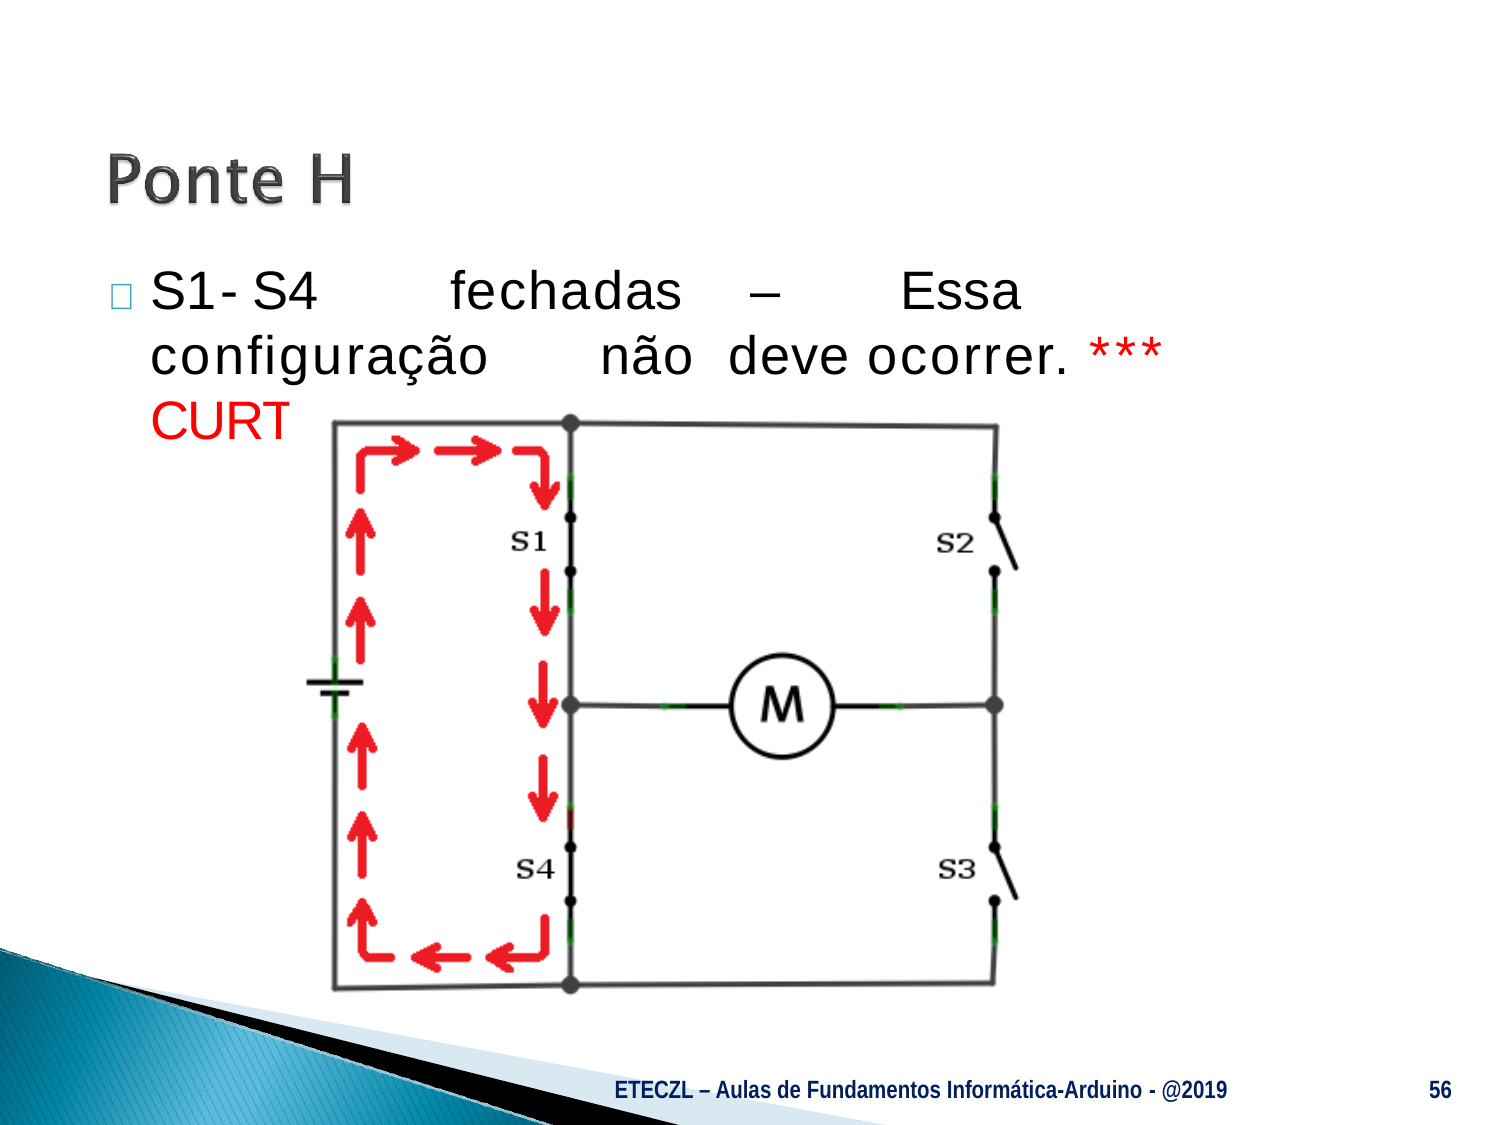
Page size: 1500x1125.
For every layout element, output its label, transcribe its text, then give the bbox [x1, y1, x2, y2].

slide_number 56 [1424, 1072, 1468, 1125]
text_box [289, 397, 1032, 1012]
title  S1-S4 fechadas – Essa configuração não deve ocorrer. *** CURTO CIRCUITO *** [105, 253, 1258, 451]
footer ETECZL – Aulas de Fundamentos Informática-Arduino - @2019 [612, 1072, 1364, 1125]
picture [0, 948, 558, 1125]
text_box [60, 123, 420, 271]
